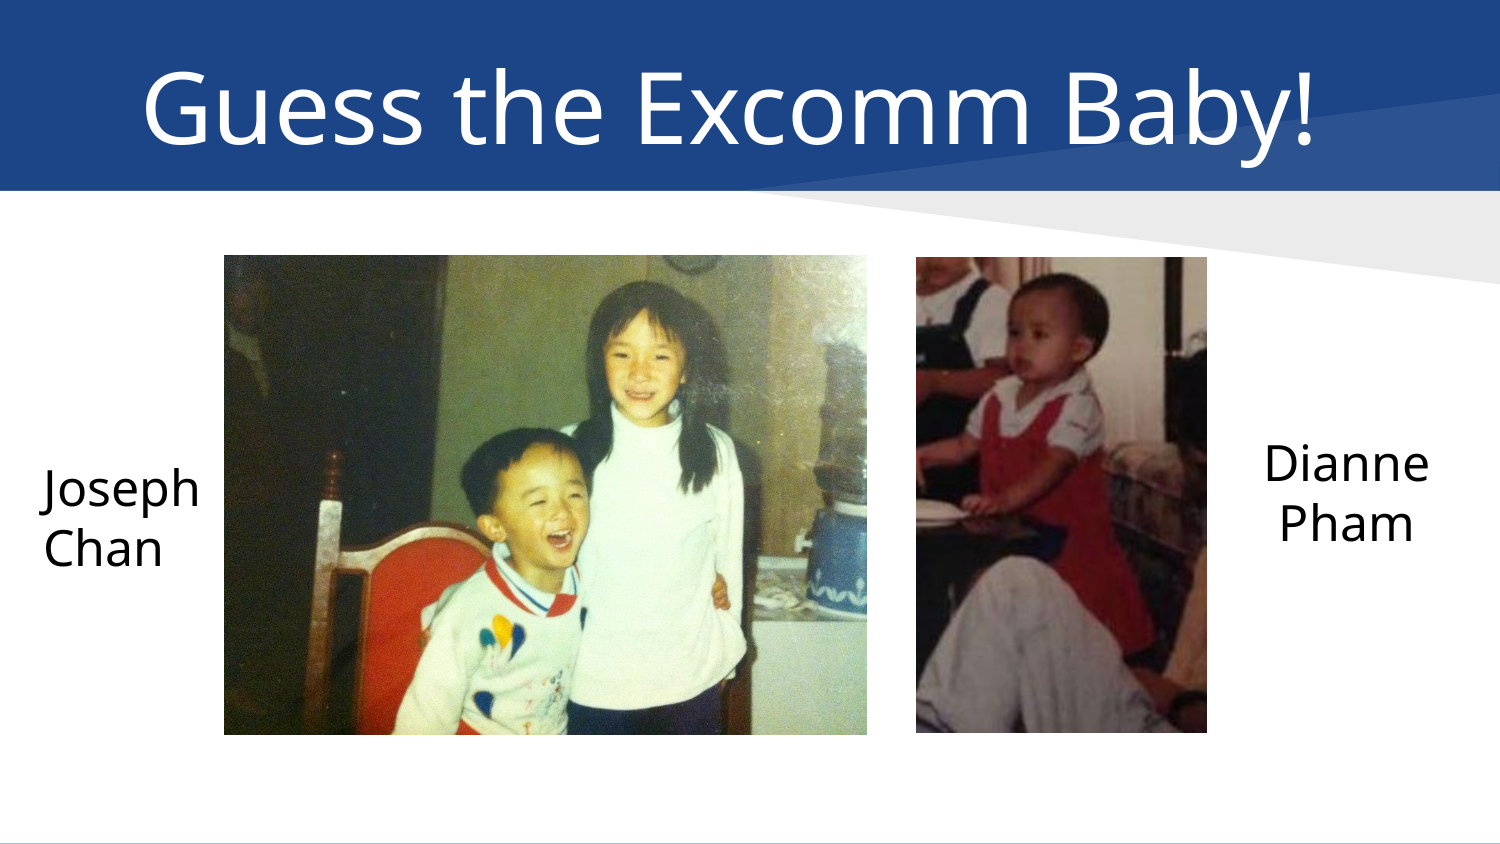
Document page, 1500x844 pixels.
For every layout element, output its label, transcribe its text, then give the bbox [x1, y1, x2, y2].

text_box Dianne Pham [1213, 416, 1500, 558]
text_box Joseph Chan [28, 441, 219, 538]
title Guess the Excomm Baby! [75, 33, 1425, 175]
picture [224, 255, 867, 735]
picture [916, 257, 1208, 733]
